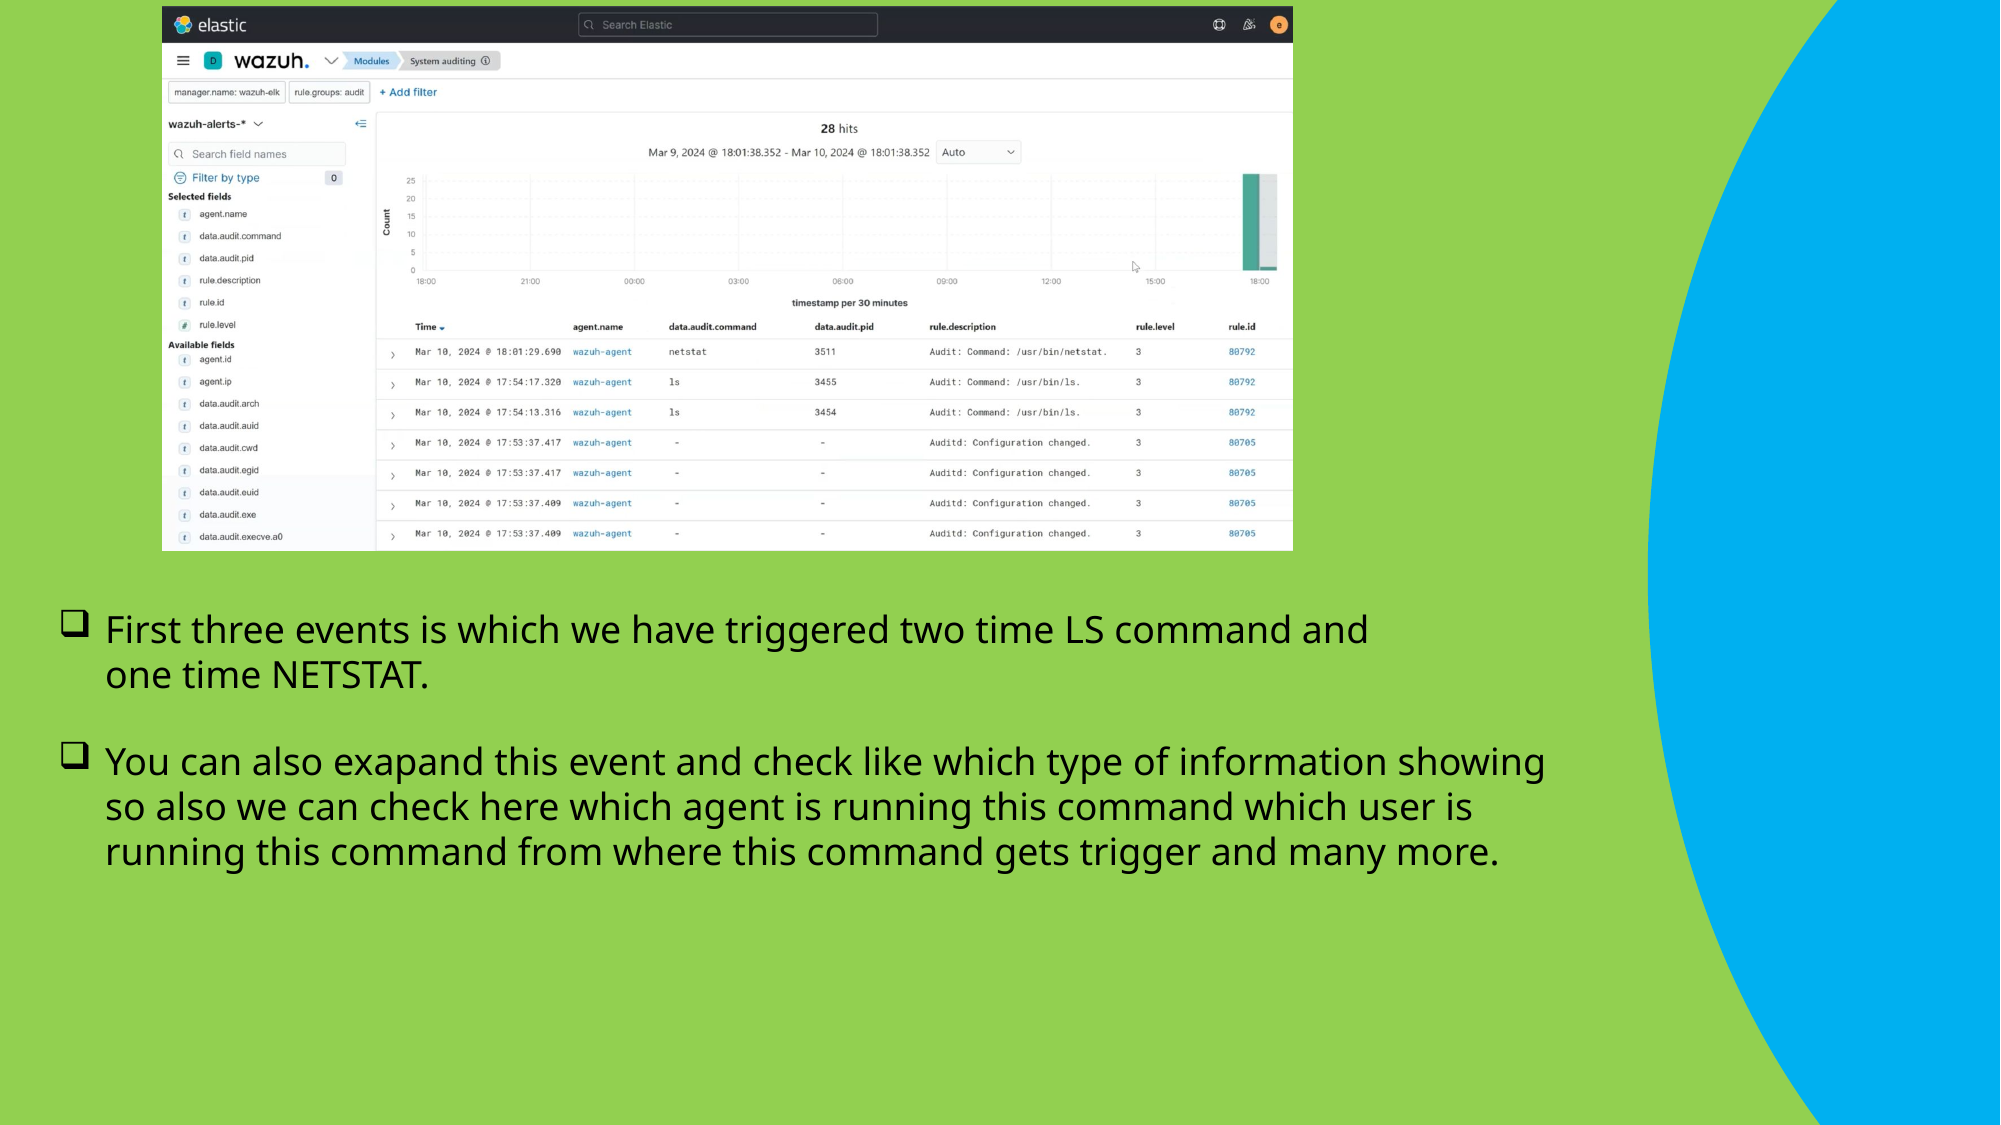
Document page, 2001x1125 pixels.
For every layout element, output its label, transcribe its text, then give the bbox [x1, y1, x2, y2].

text_box First three events is which we have triggered two time LS command and one time NETSTAT. [43, 598, 1410, 704]
picture [162, 6, 1293, 551]
text_box [0, 0, 1835, 1125]
text_box You can also exapand this event and check like which type of information showing so also we can check here which agent is running this command which user is running this command from where this command gets trigger and many more. [43, 730, 1569, 881]
text_box [1646, 0, 2000, 1125]
